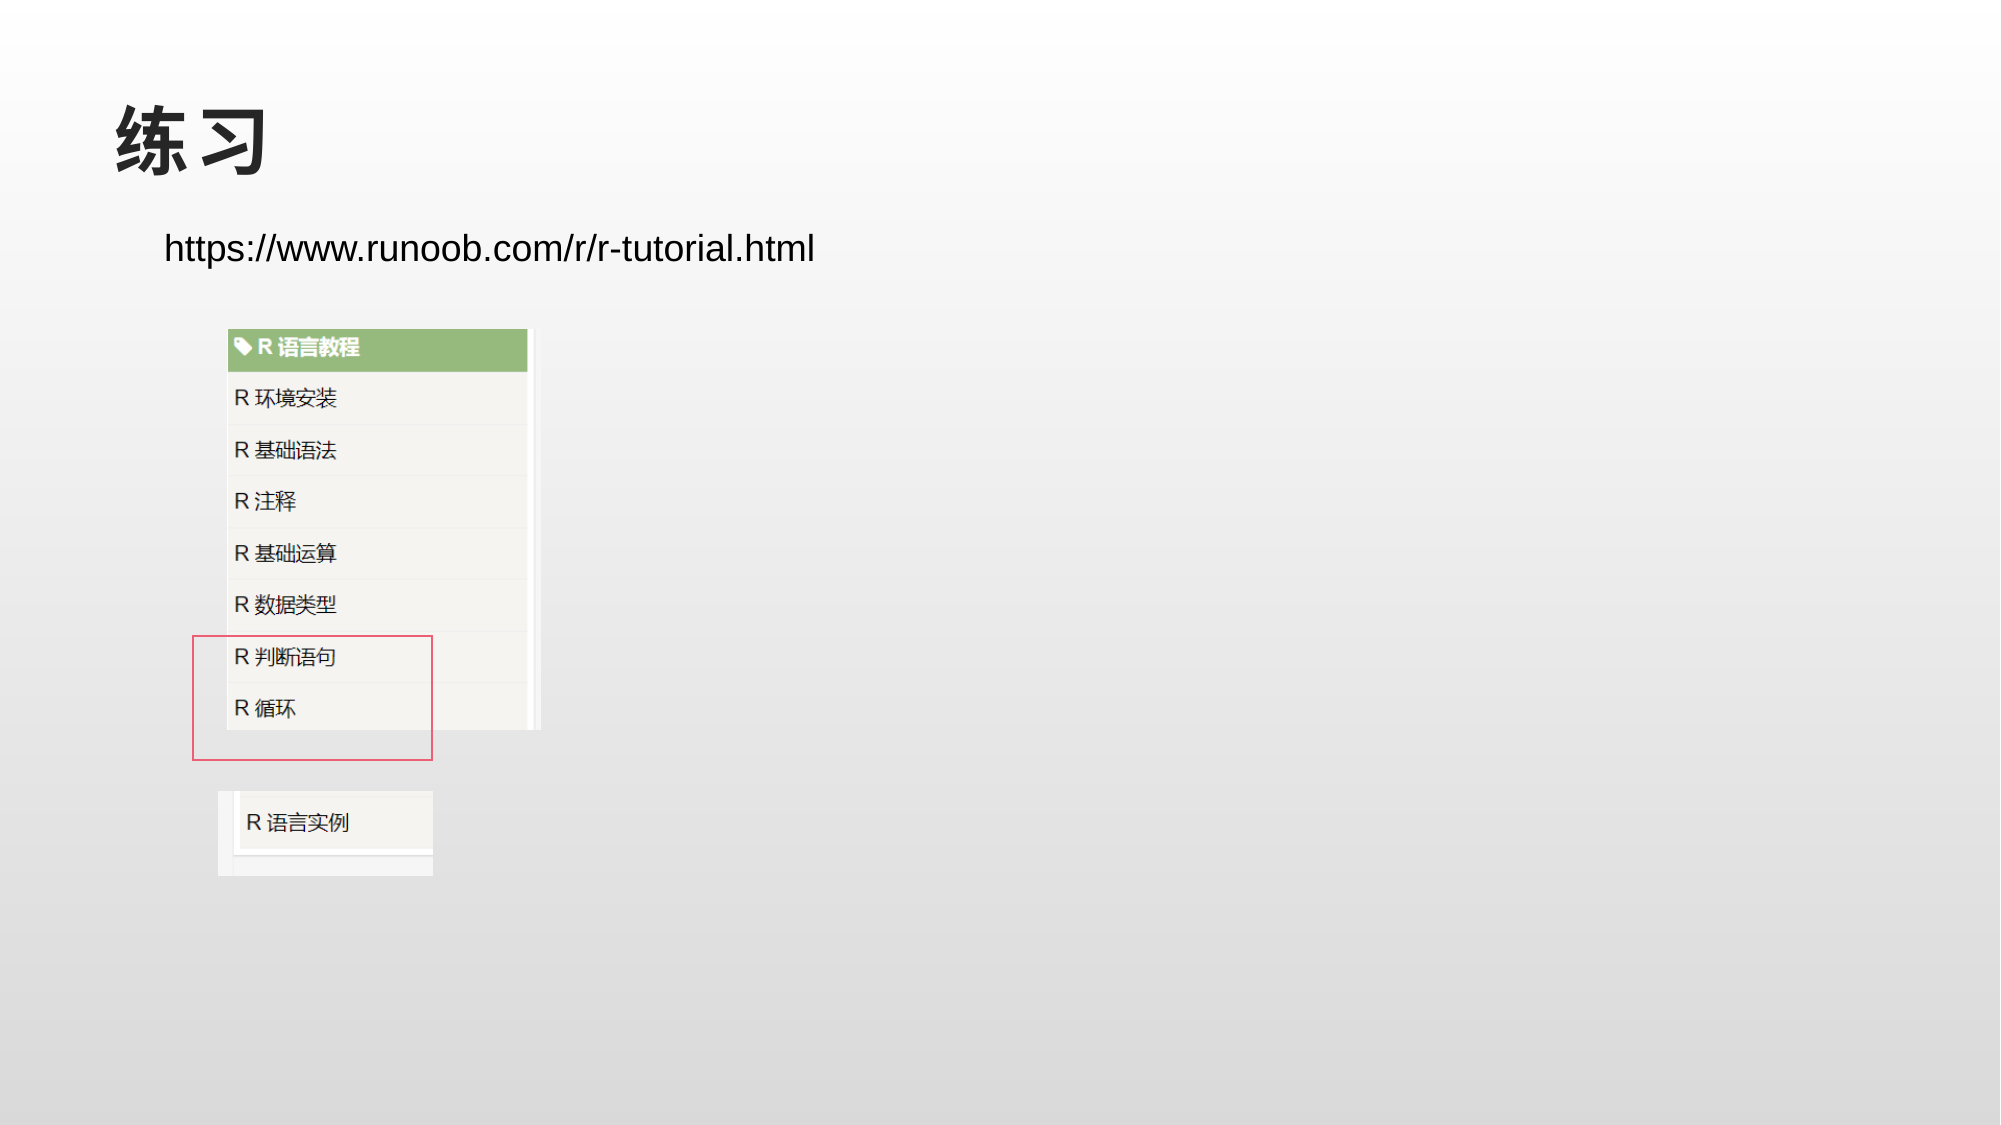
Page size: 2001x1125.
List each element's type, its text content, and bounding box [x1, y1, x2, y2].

text_box https://www.runoob.com/r/r-tutorial.html [149, 216, 1150, 277]
title 练习 [99, 45, 1900, 233]
text_box [192, 635, 433, 761]
picture [218, 791, 433, 876]
picture [227, 329, 541, 730]
